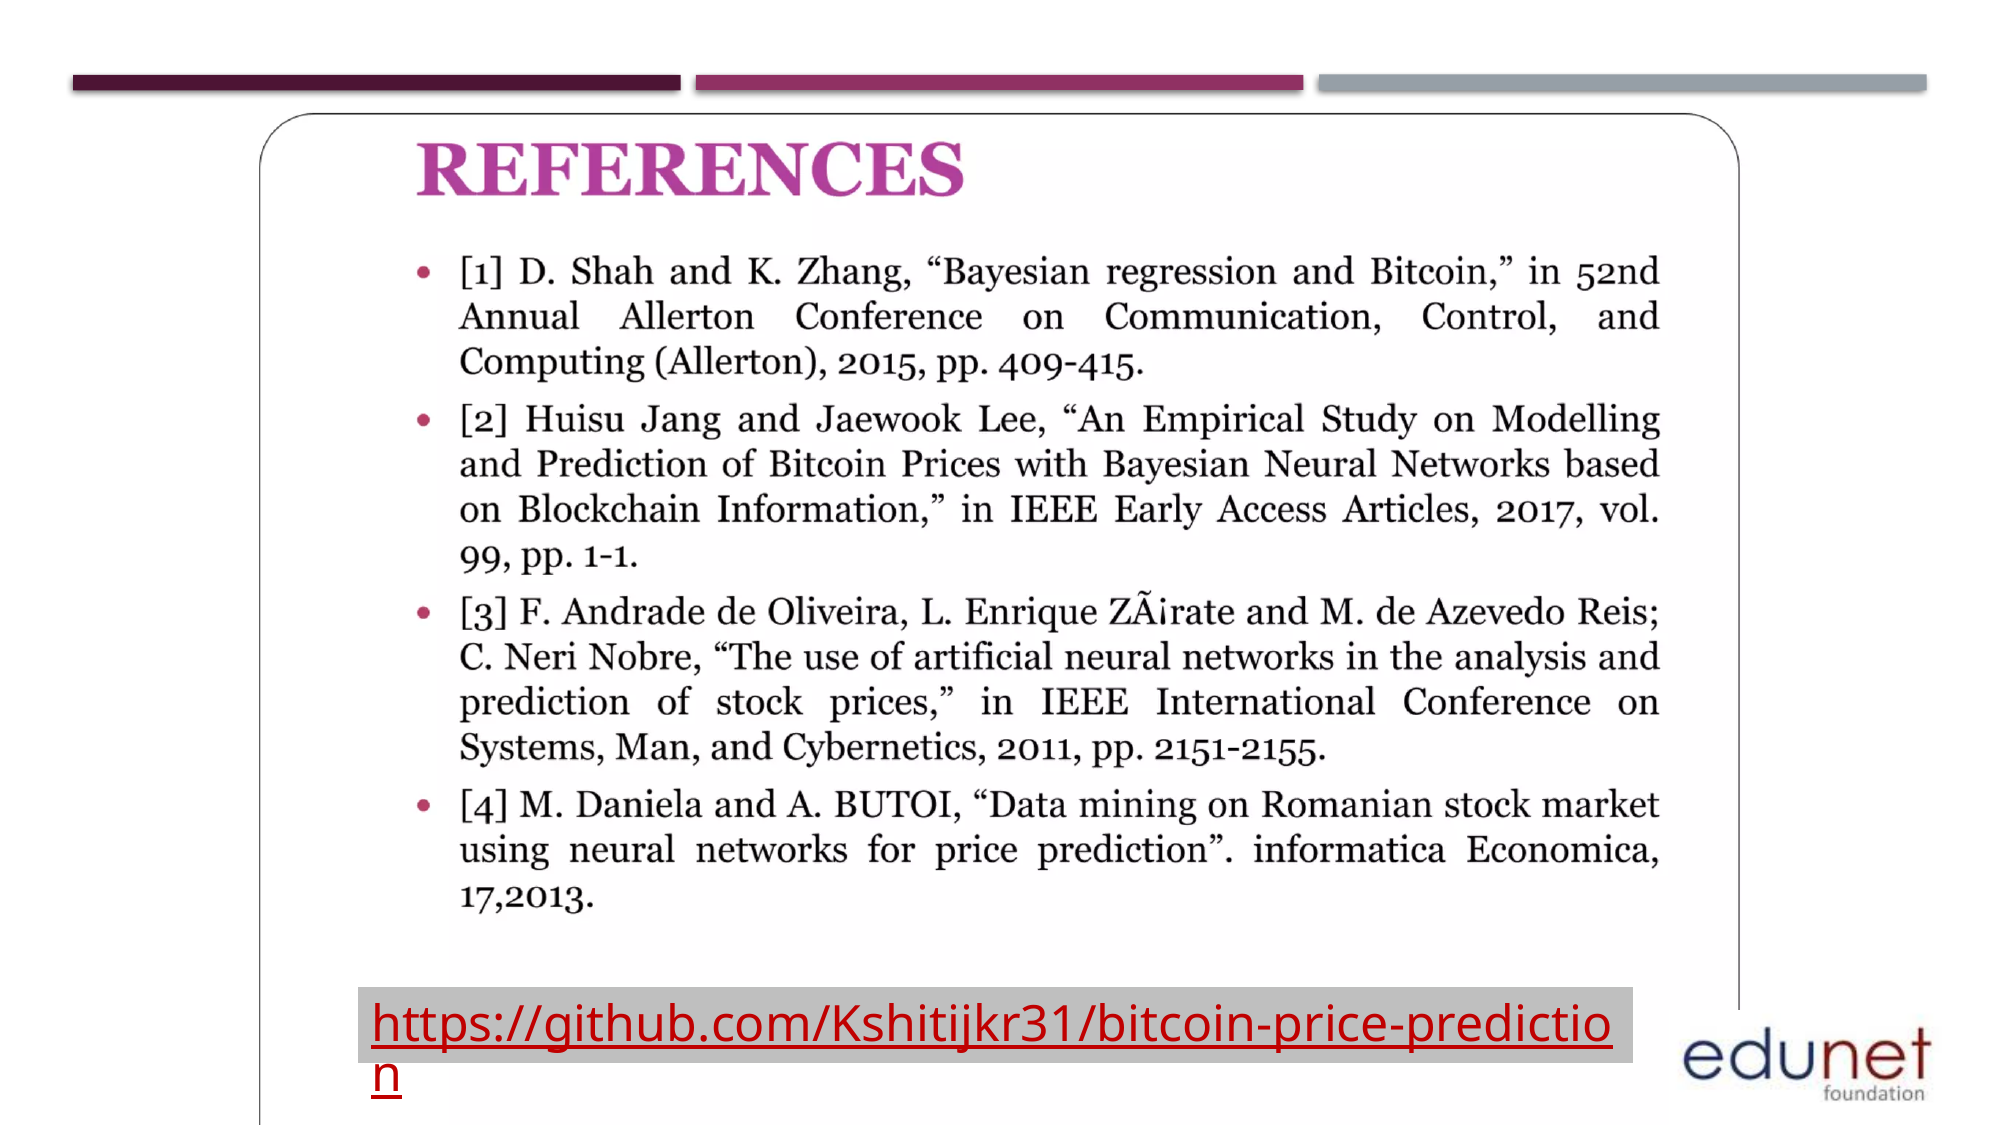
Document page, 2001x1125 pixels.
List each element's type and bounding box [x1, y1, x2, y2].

picture [249, 0, 1948, 1125]
